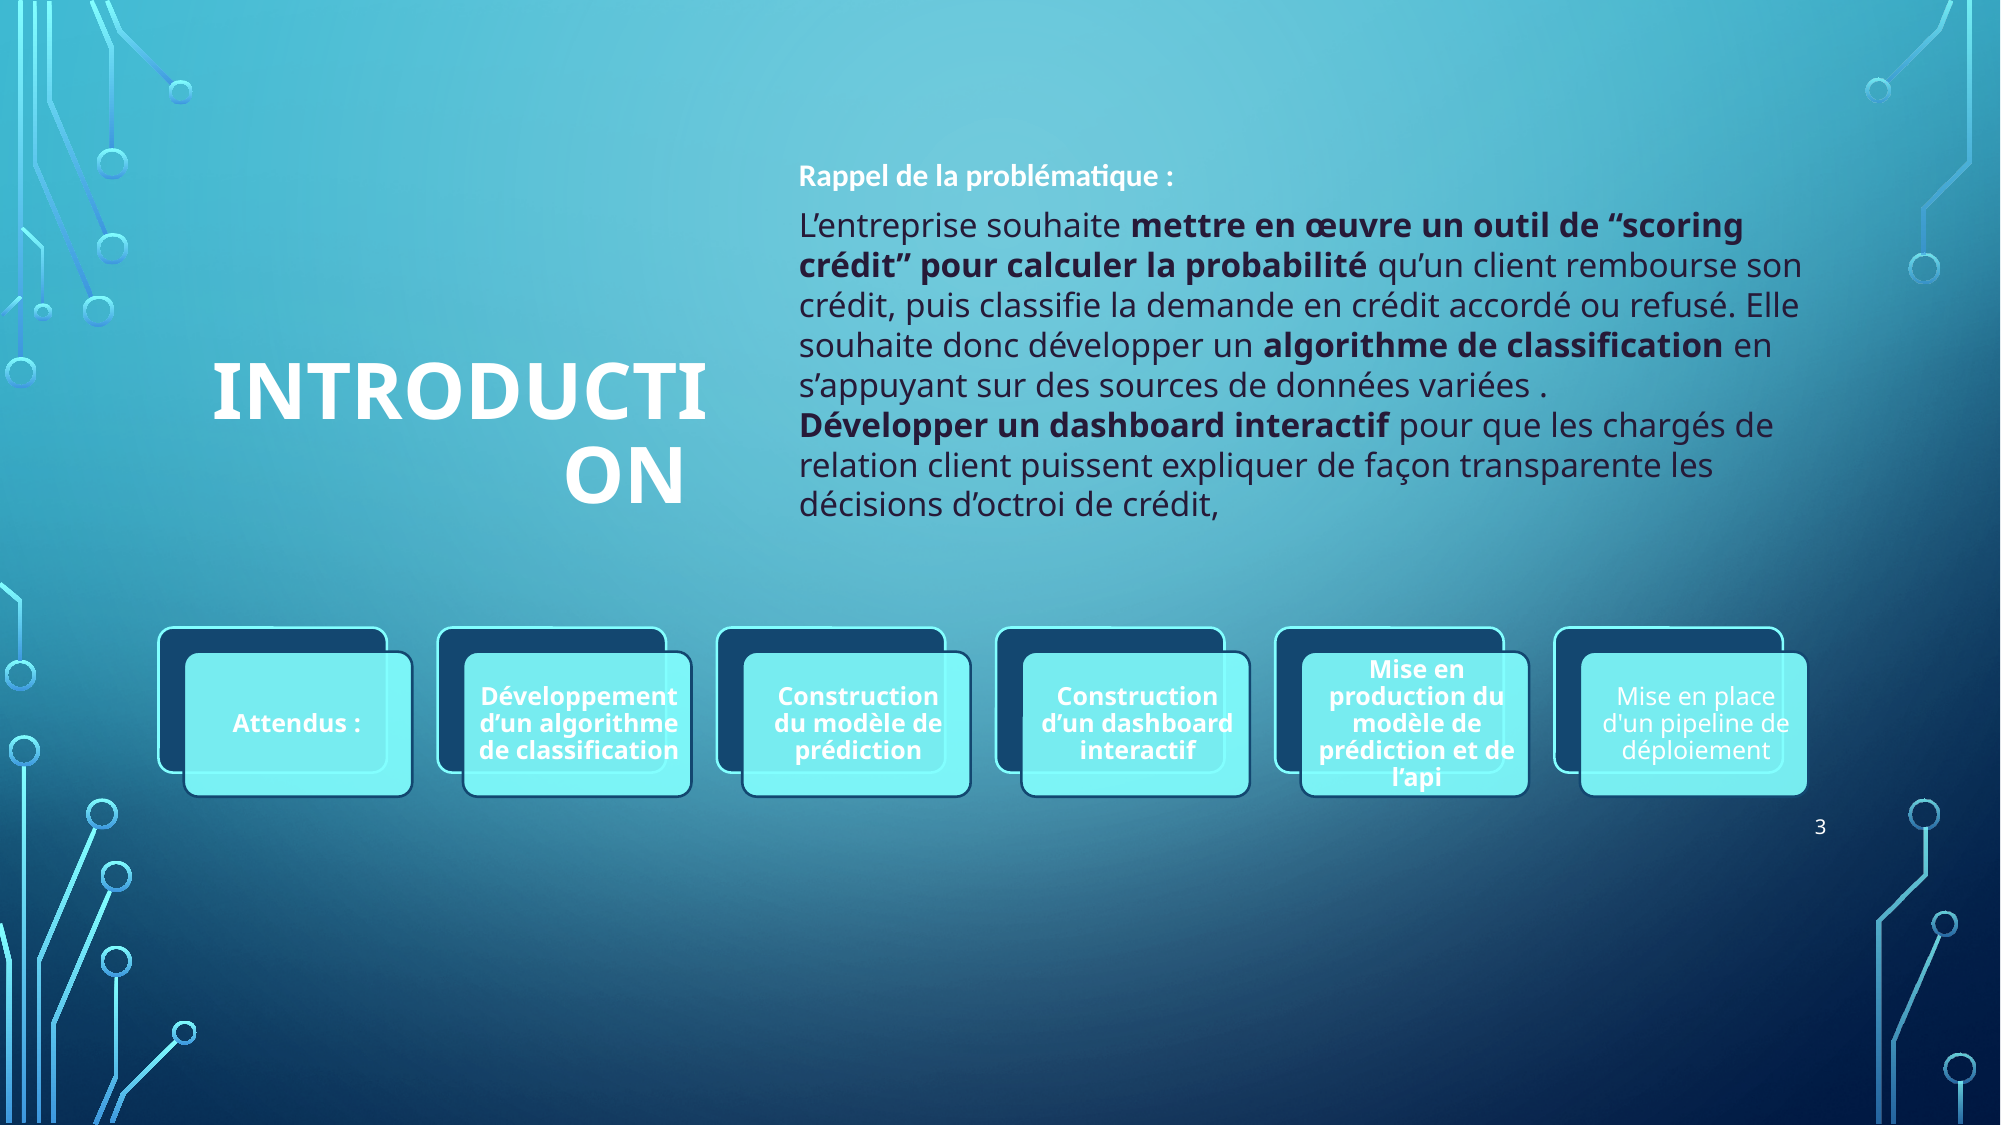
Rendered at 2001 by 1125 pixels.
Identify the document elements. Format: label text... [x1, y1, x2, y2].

text_box Rappel de la problématique : L’entreprise souhaite mettre en œuvre un outil de “scoring crédit” pour calculer la probabilité qu’un client rembourse son crédit, puis classifie la demande en crédit accordé ou refusé. Elle souhaite donc développer un algorithme de classification en s’appuyant sur des sources de données variées . Développer un dashboard interactif pour que les chargés de relation client puissent expliquer de façon transparente les décisions d’octroi de crédit, [784, 147, 1842, 531]
text_box INTRODUCTION [158, 344, 724, 446]
slide_number 3 [1809, 799, 1842, 857]
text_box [158, 446, 1809, 978]
